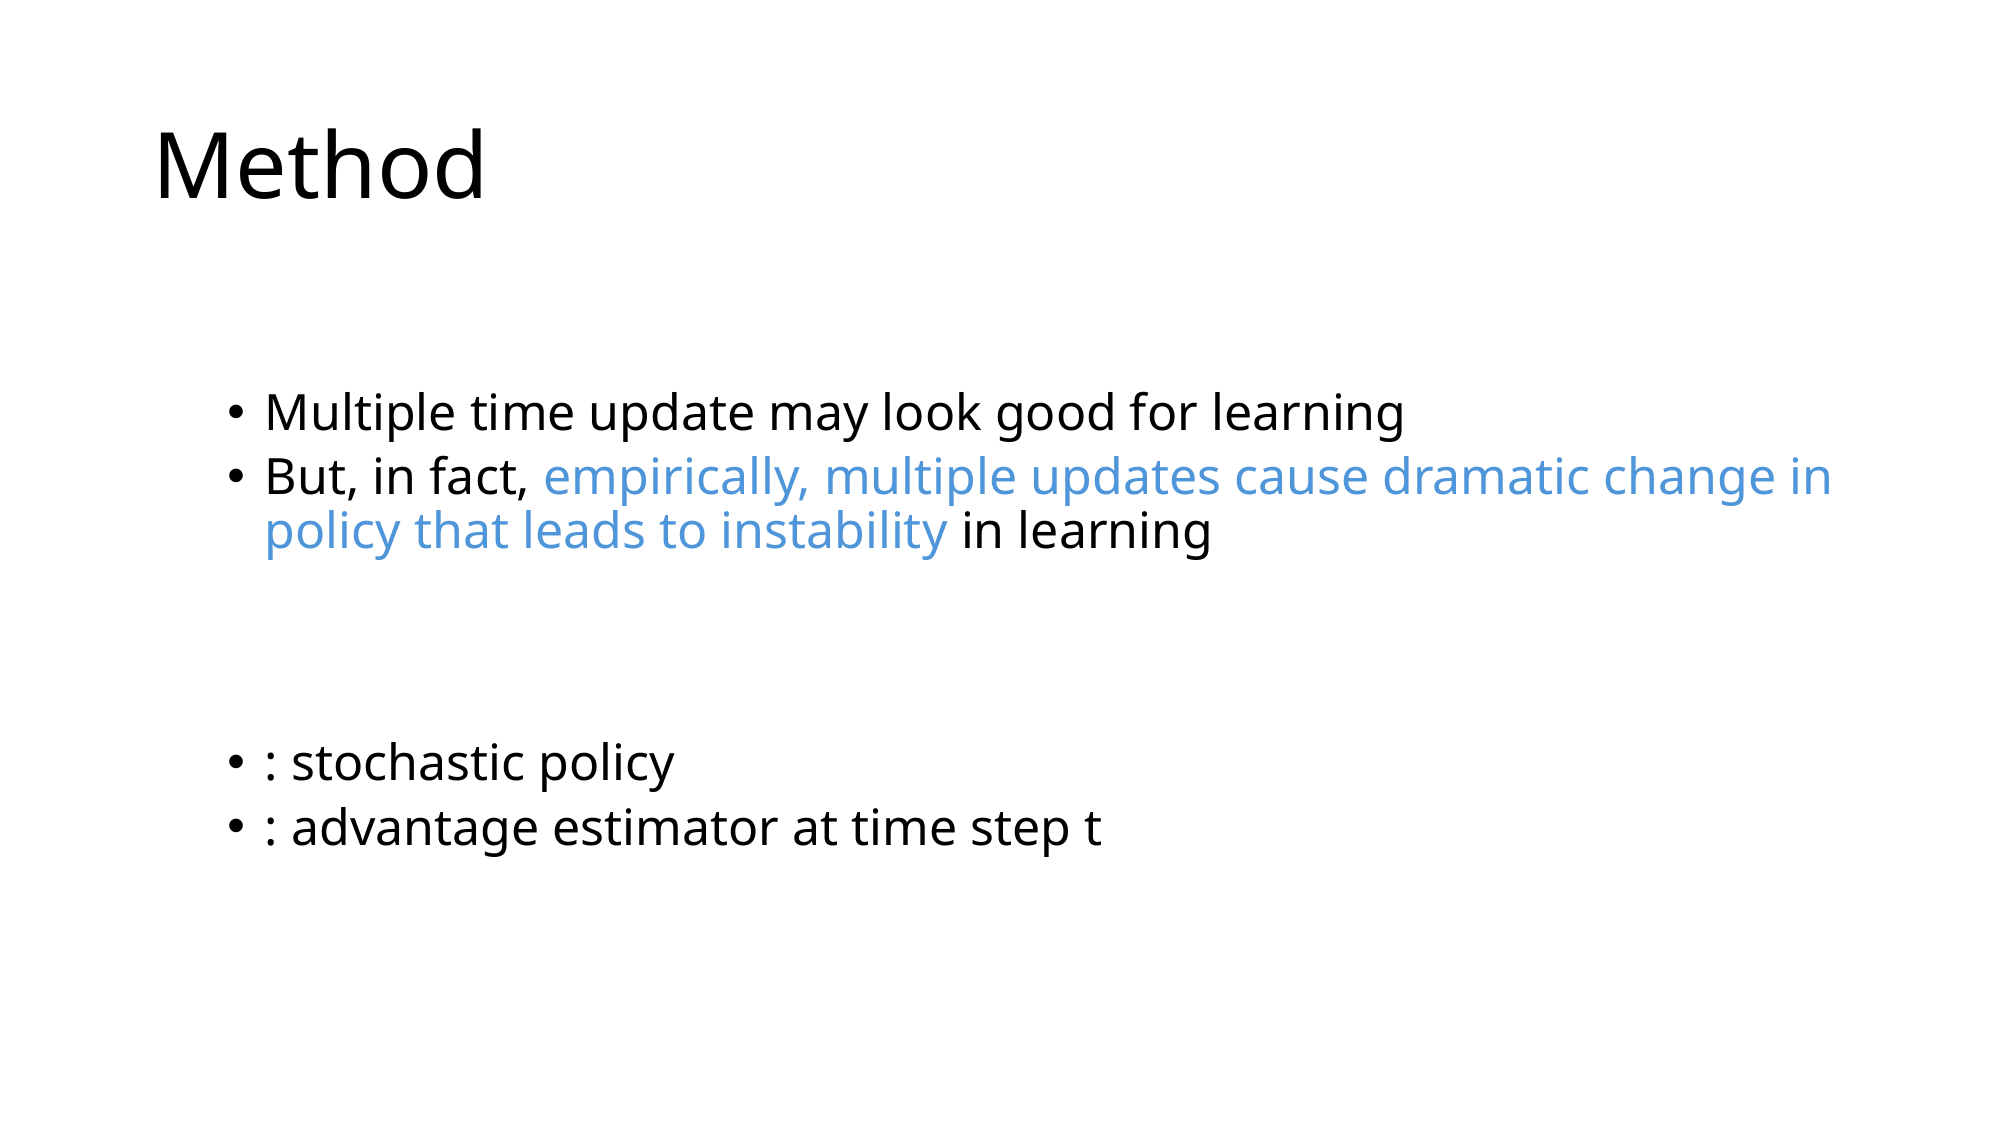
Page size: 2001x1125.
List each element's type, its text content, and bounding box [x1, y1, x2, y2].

title Method [137, 59, 1863, 278]
